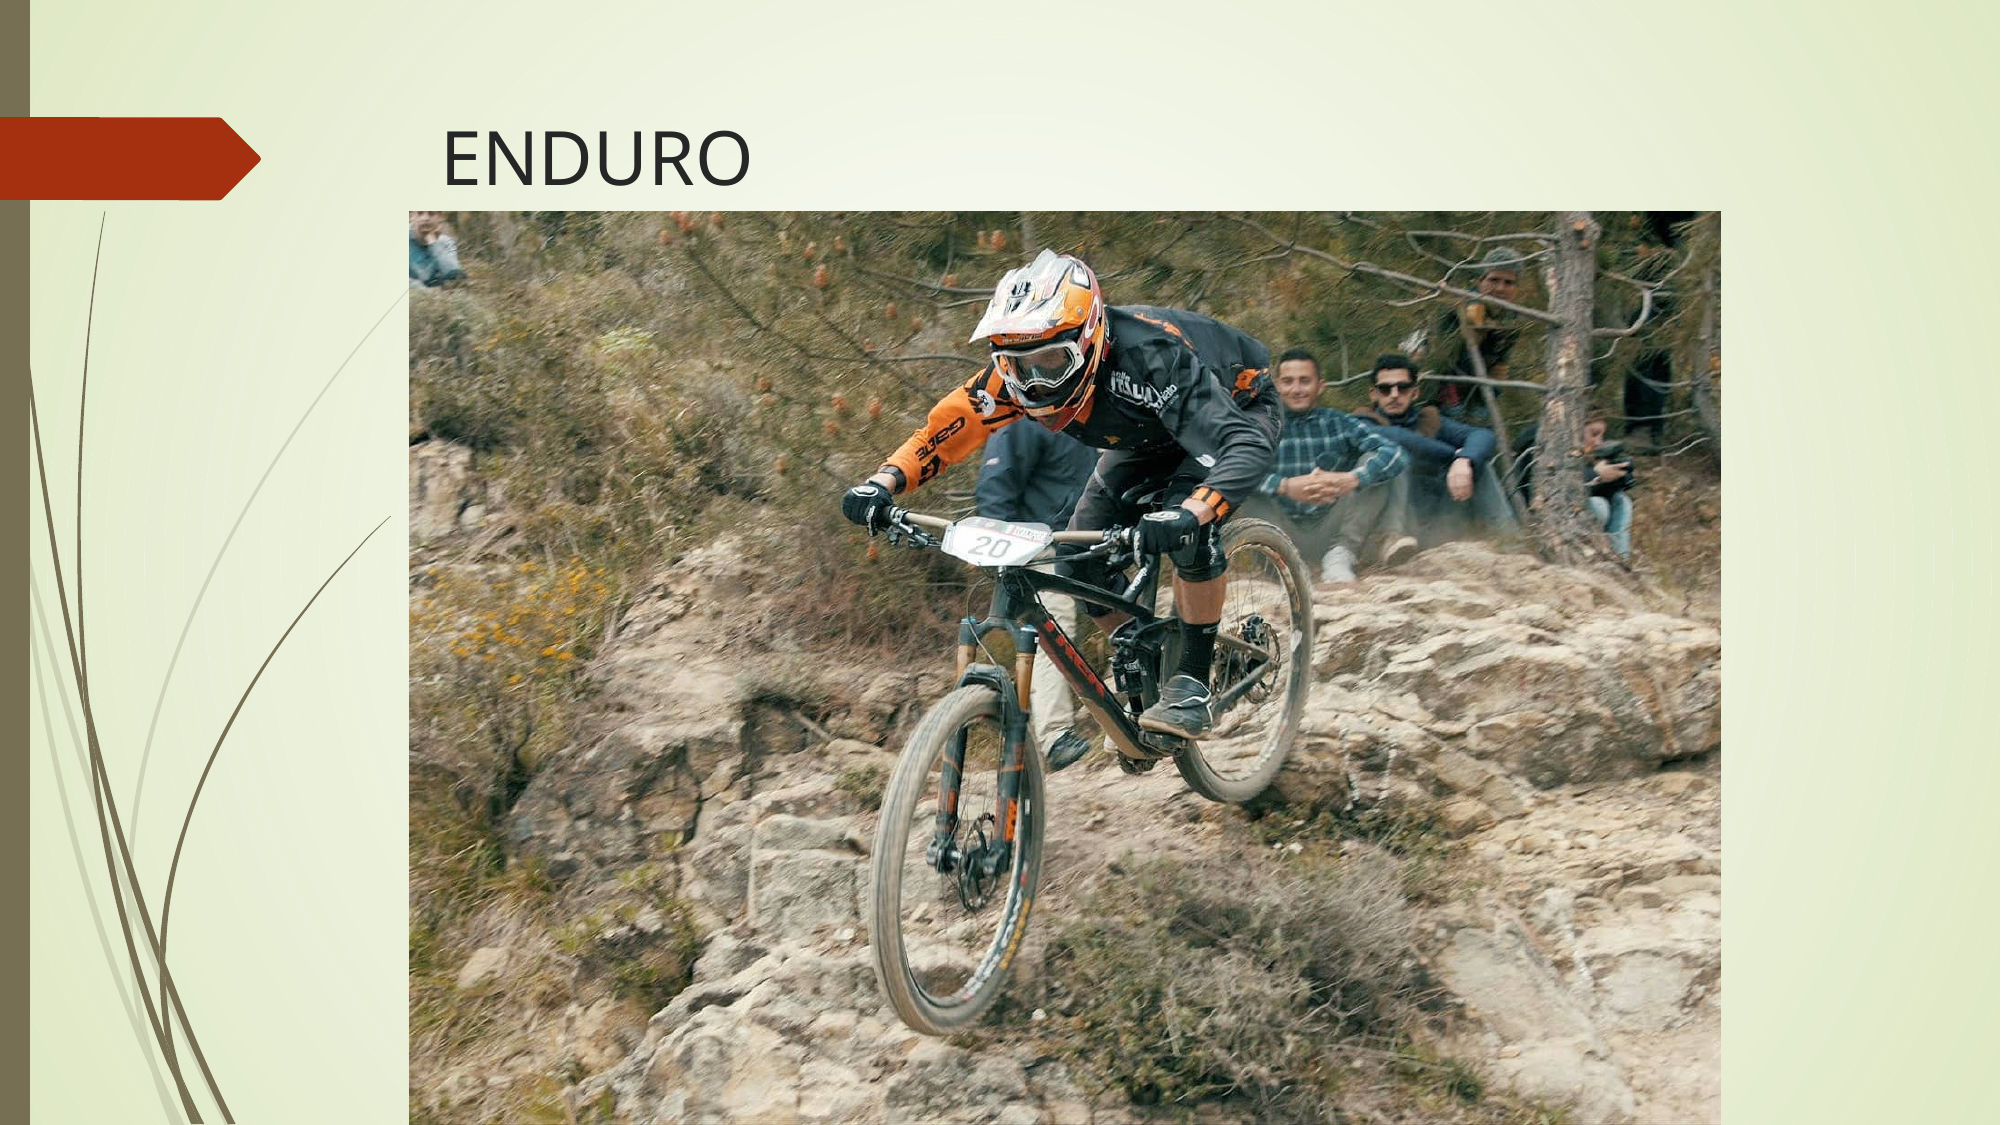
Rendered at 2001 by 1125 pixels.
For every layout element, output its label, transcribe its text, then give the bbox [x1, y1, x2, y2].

picture [409, 211, 1721, 1125]
title ENDURO [425, 102, 1888, 313]
